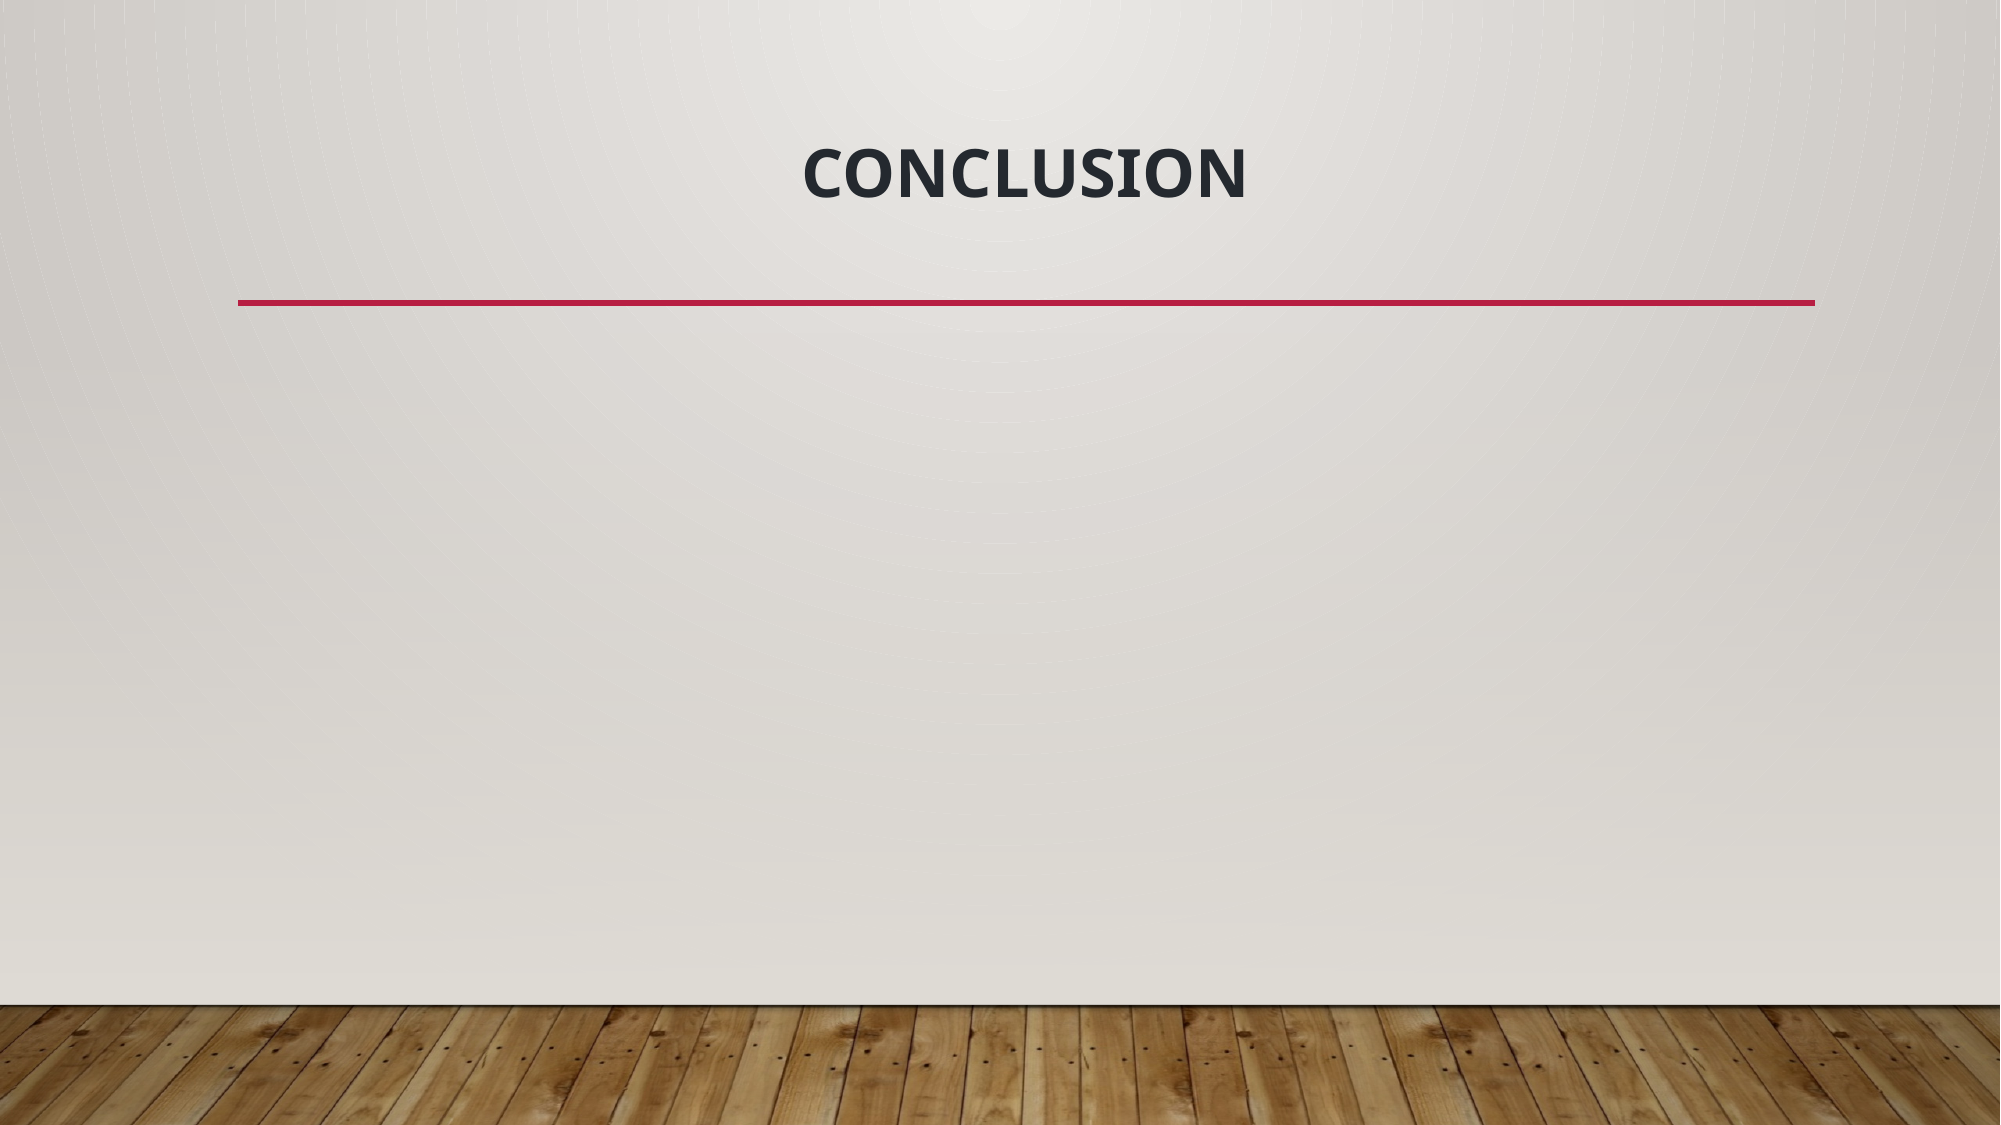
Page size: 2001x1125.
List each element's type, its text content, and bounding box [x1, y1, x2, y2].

title Conclusion [238, 131, 1814, 305]
picture [0, 1005, 2000, 1125]
